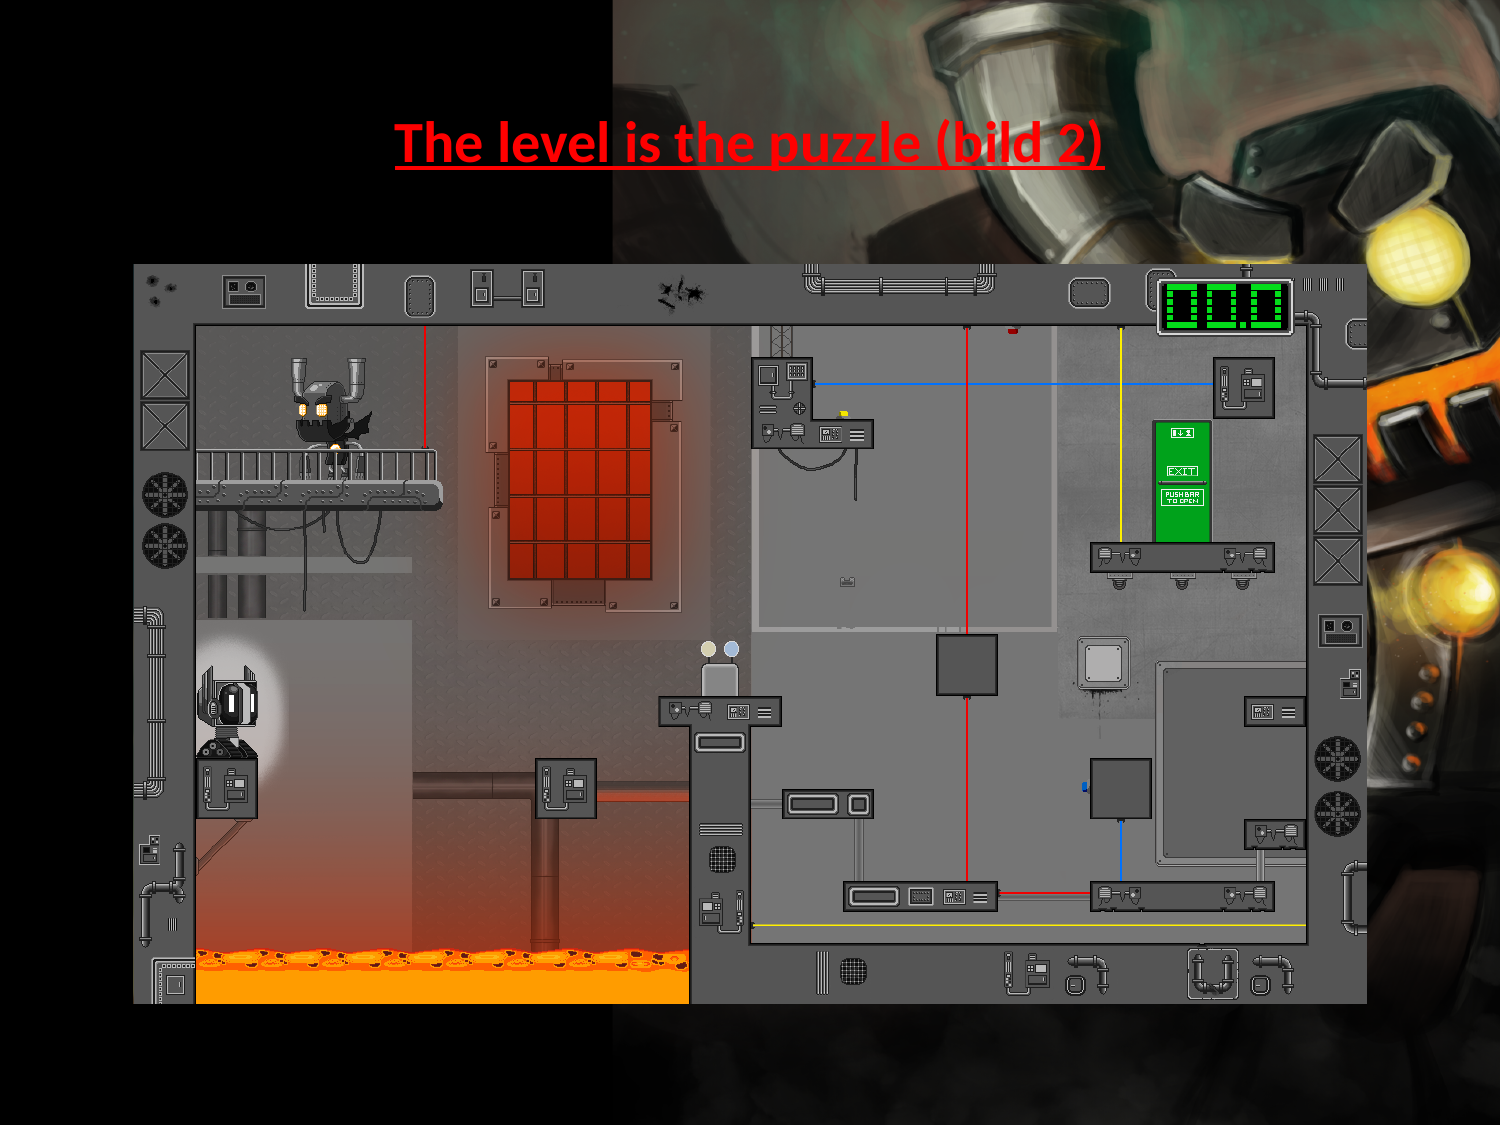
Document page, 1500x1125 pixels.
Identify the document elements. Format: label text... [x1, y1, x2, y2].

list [133, 263, 1367, 1004]
title The level is the puzzle (bild 2) [75, 45, 1425, 233]
picture [0, 0, 1500, 1125]
